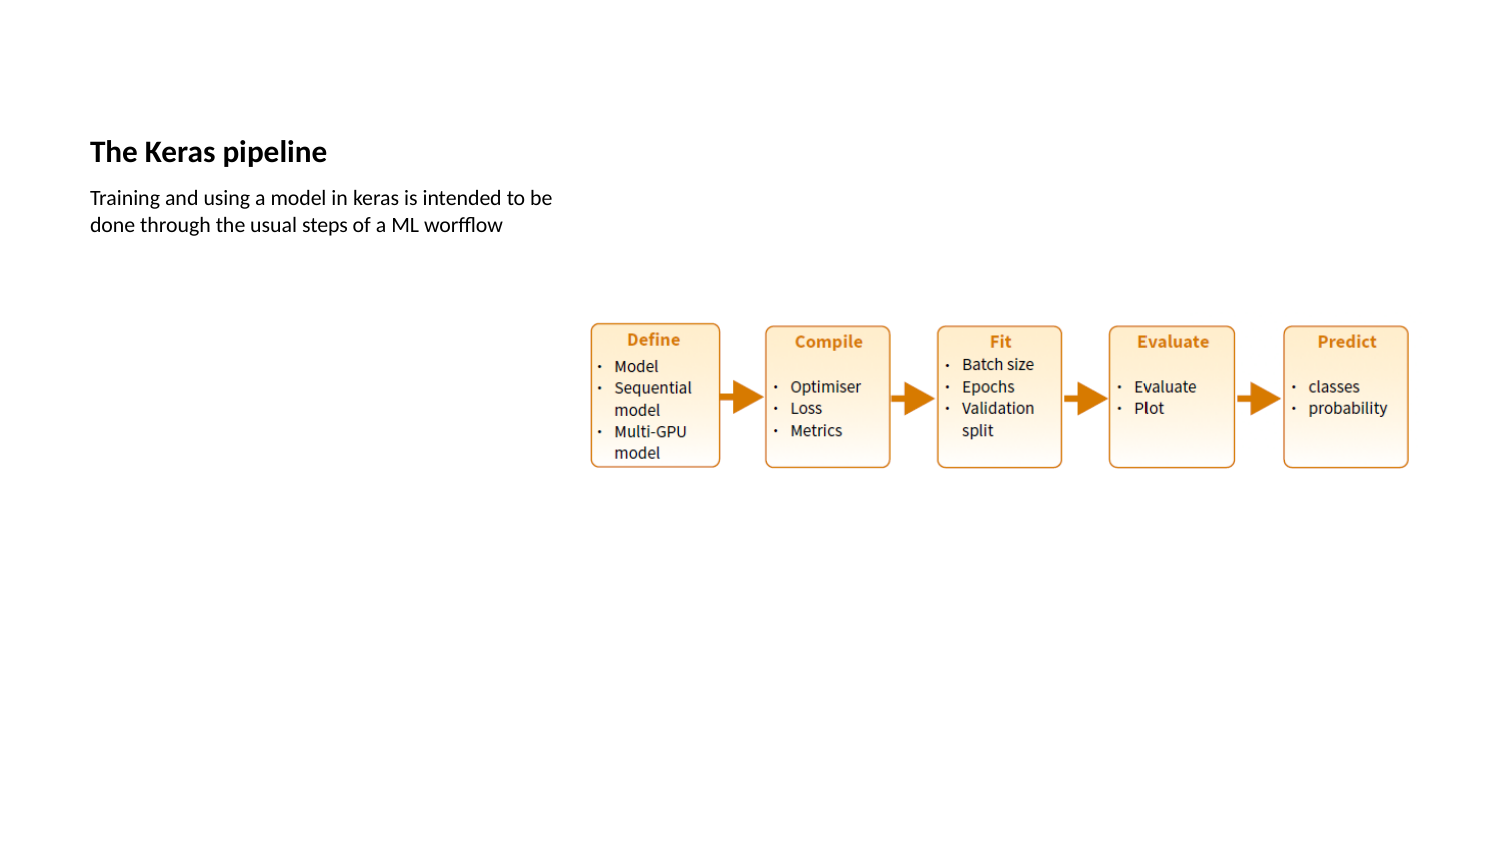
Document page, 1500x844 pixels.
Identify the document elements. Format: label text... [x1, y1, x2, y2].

list Training and using a model in keras is intended to be done through the usual steps of a ML worfflow [75, 176, 569, 754]
picture [585, 308, 1424, 476]
title The Keras pipeline [75, 33, 569, 176]
